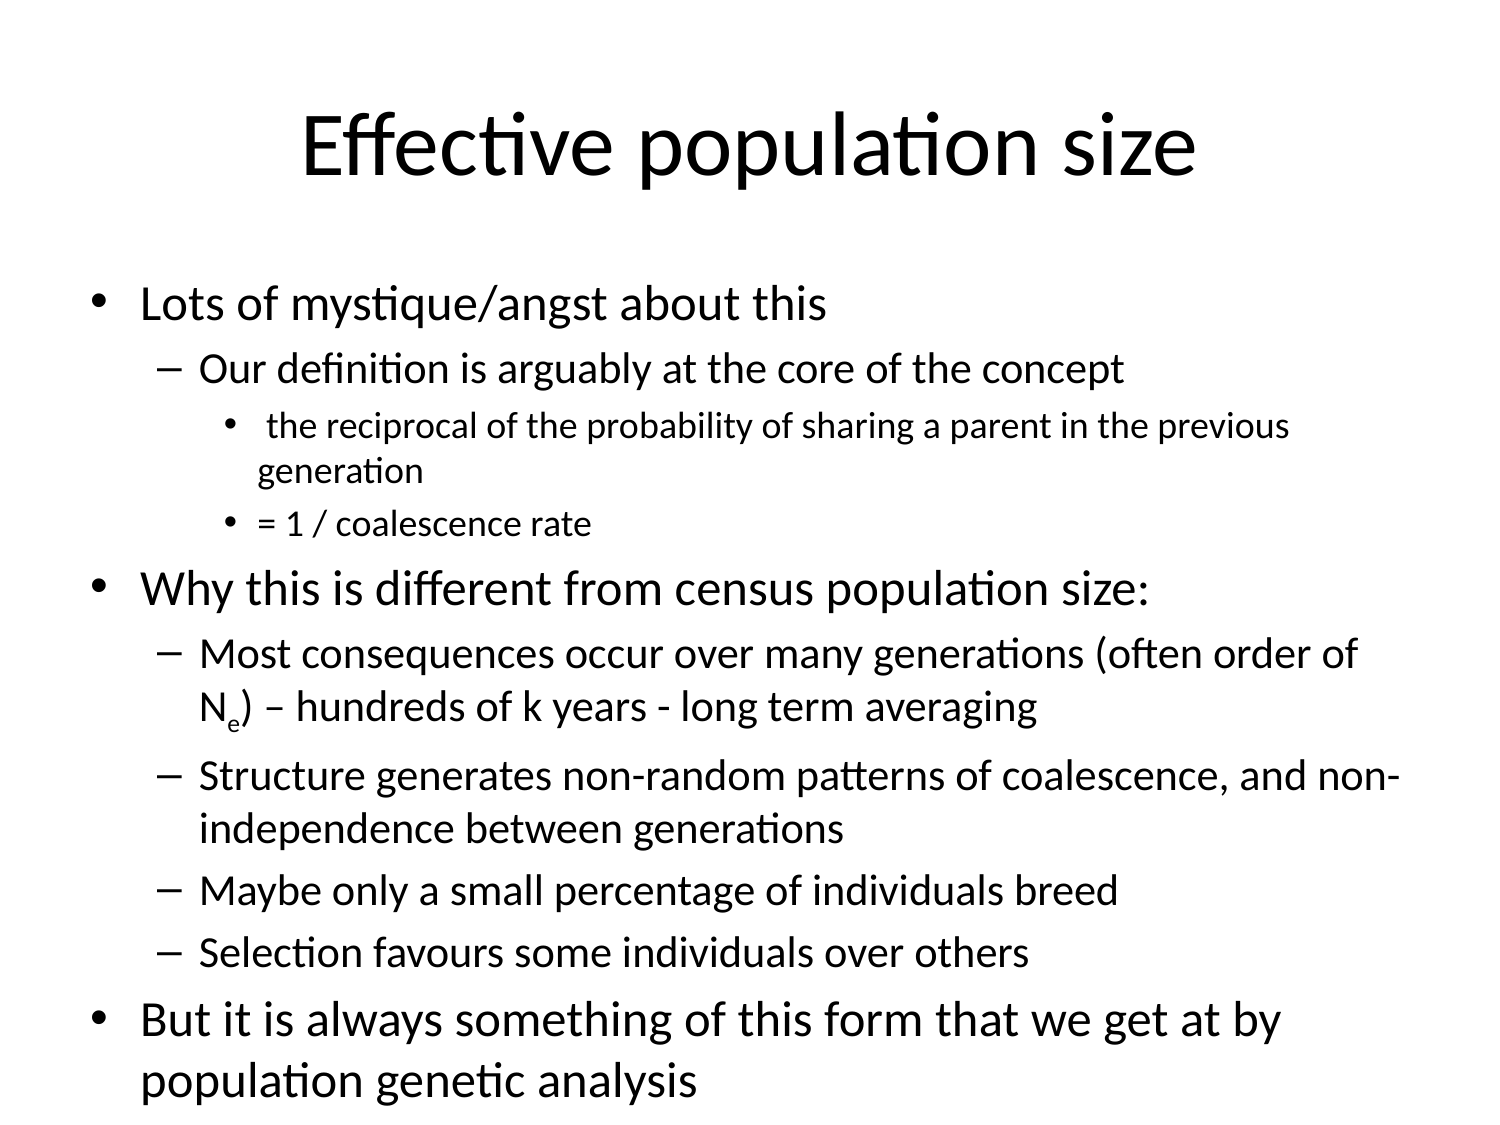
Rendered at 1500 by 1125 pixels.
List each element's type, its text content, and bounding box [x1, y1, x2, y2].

title Effective population size [75, 45, 1425, 233]
list Lots of mystique/angst about this Our definition is arguably at the core of the concept the reciprocal of the probability of sharing a parent in the previous generation = 1 / coalescence rate Why this is different from census population size: Most consequences occur over many generations (often order of Ne) – hundreds of k years - long term averaging Structure generates non-random patterns of coalescence, and non-independence between generations Maybe only a small percentage of individuals breed Selection favours some individuals over others But it is always something of this form that we get at by population genetic analysis [75, 262, 1425, 1125]
